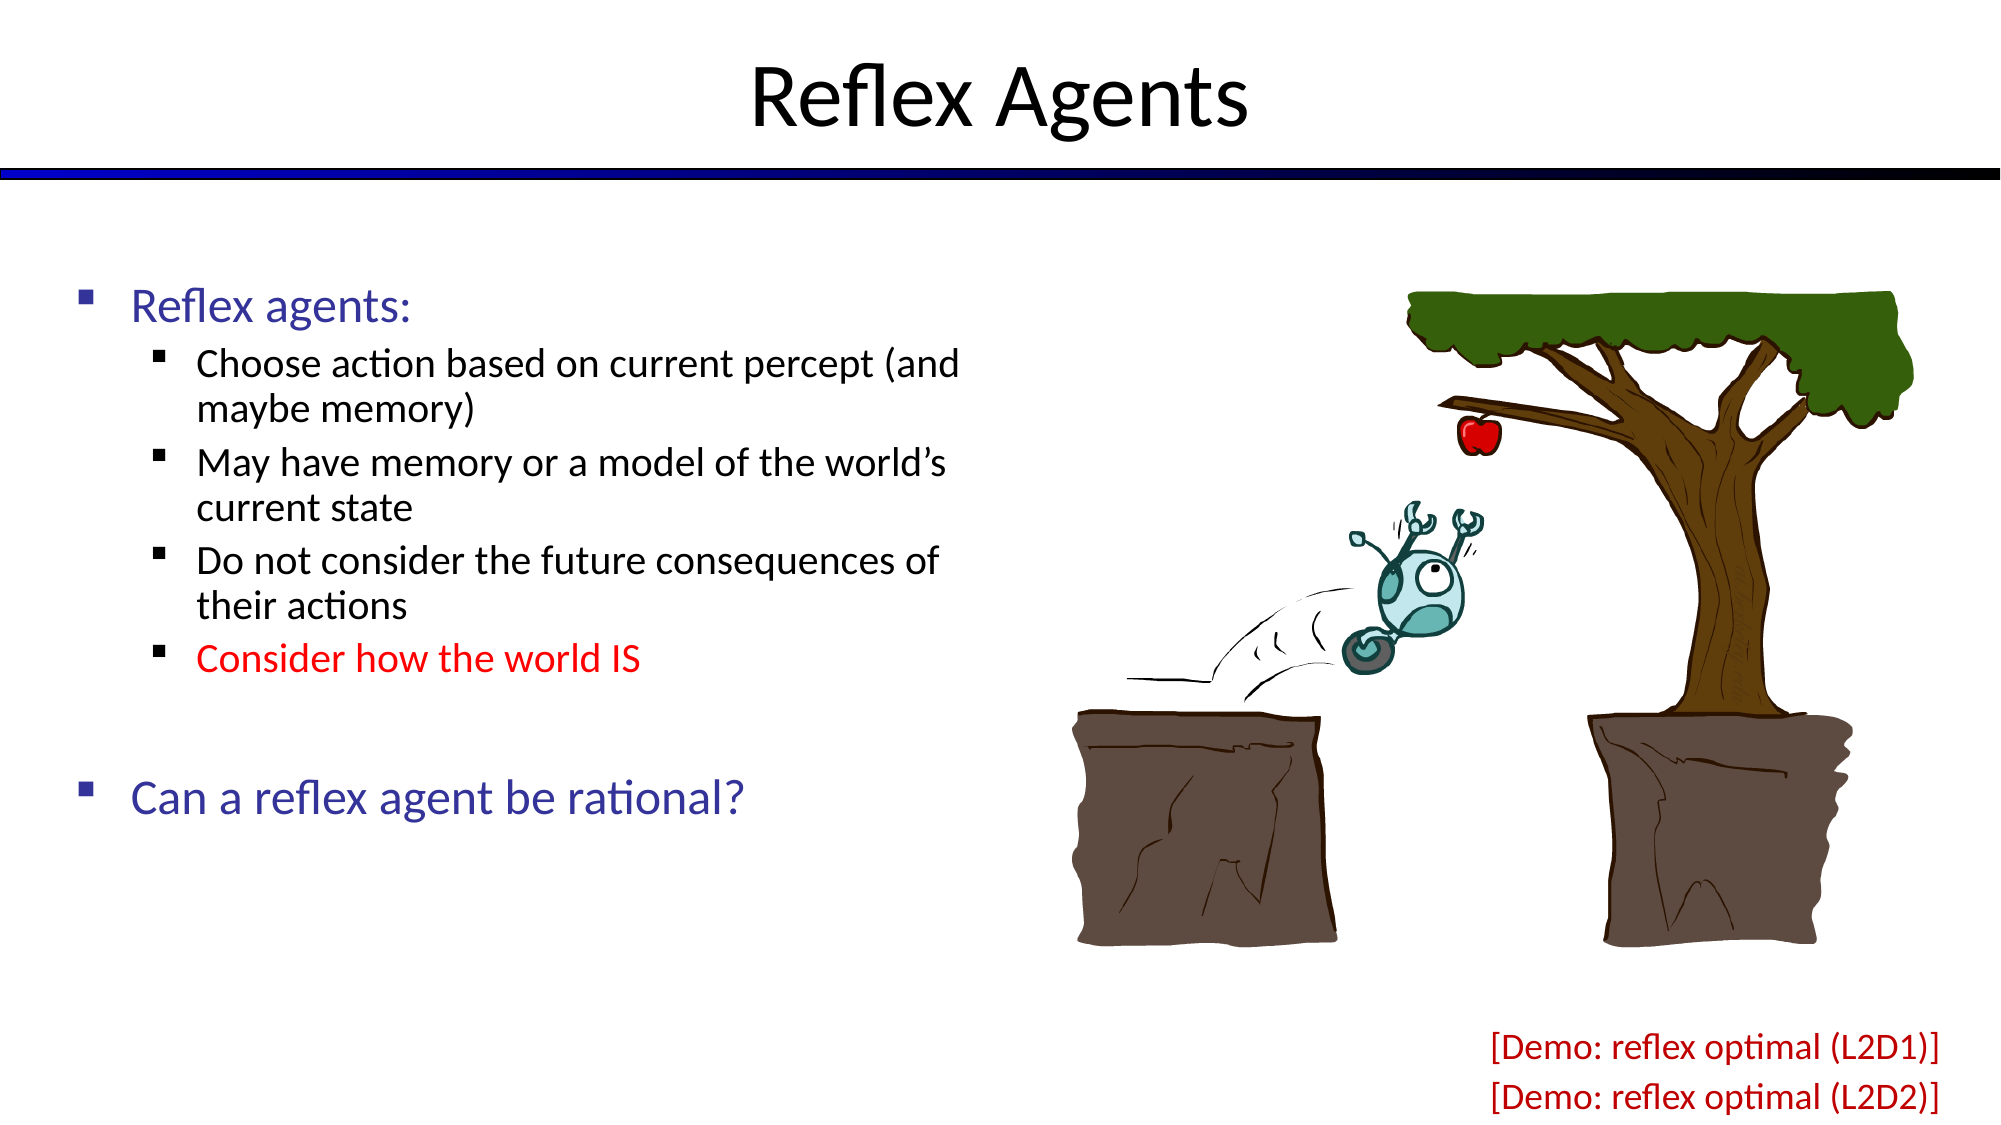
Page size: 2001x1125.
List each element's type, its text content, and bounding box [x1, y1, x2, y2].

text_box [Demo: reflex optimal (L2D2)] [1474, 1064, 2000, 1125]
text_box [Demo: reflex optimal (L2D1)] [1474, 1014, 1977, 1064]
picture [1062, 274, 1928, 953]
list Reflex agents: Choose action based on current percept (and maybe memory) May have memory or a model of the world’s current state Do not consider the future consequences of their actions Consider how the world IS Can a reflex agent be rational? [59, 271, 1026, 1015]
title Reflex Agents [0, 0, 2000, 184]
